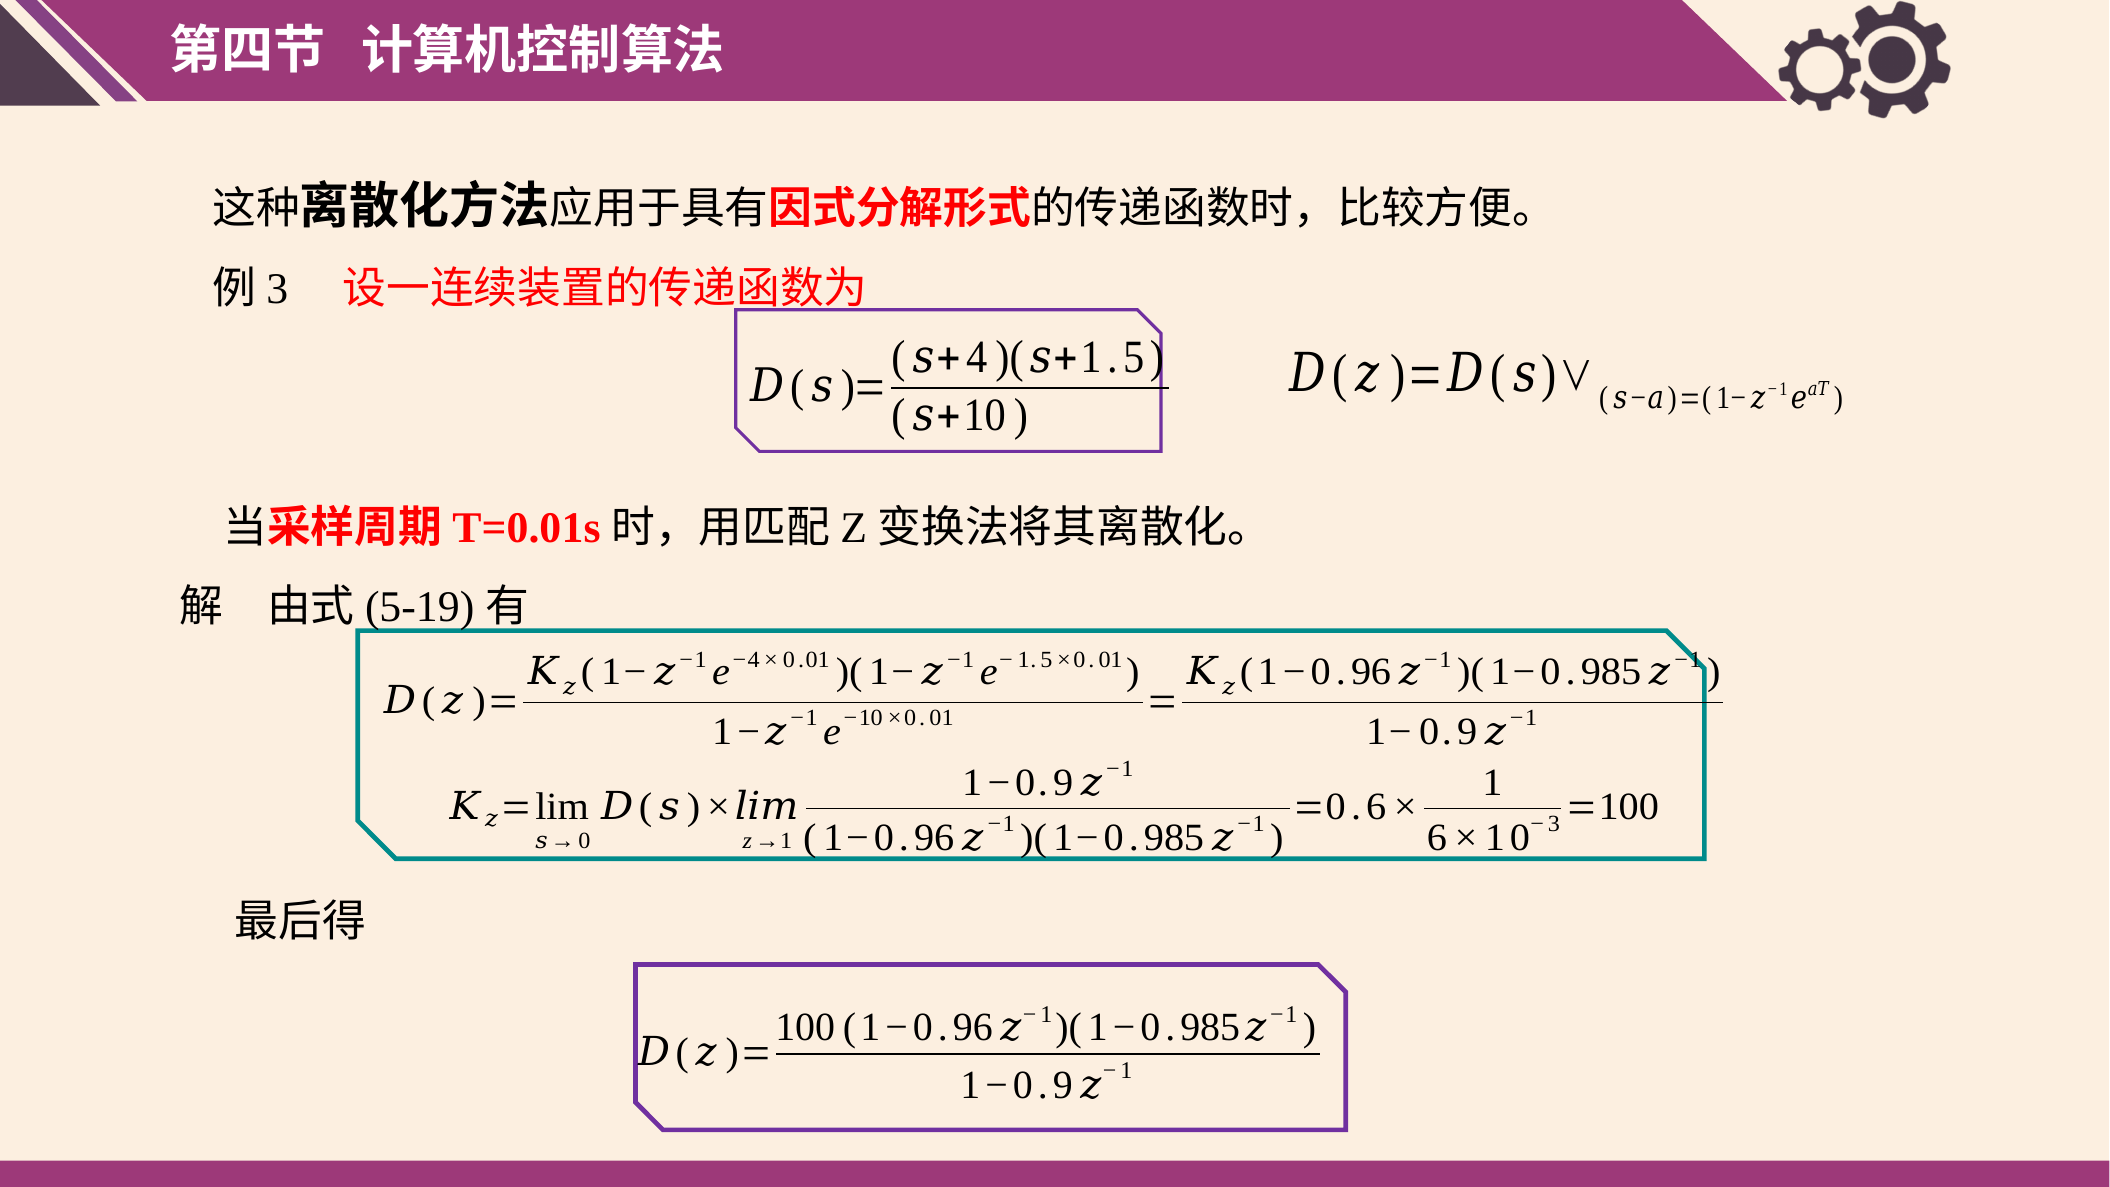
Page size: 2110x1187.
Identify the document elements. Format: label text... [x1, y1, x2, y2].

text_box [356, 639, 1706, 858]
text_box 第四节 计算机控制算法 [153, 8, 1460, 87]
text_box [634, 963, 1347, 1131]
text_box [0, 1160, 2110, 1187]
text_box [0, 2, 103, 107]
picture [1793, 0, 1942, 139]
text_box [734, 321, 1163, 453]
text_box 当采样周期T=0.01s时，用匹配Z变换法将其离散化。 解 由式(5-19)有 [76, 464, 1794, 639]
text_box 这种离散化方法应用于具有因式分解形式的传递函数时，比较方便。 例3 设一连续装置的传递函数为 [109, 135, 1827, 321]
text_box [13, 0, 140, 103]
text_box [40, 0, 1790, 103]
text_box 最后得 [131, 858, 1850, 954]
